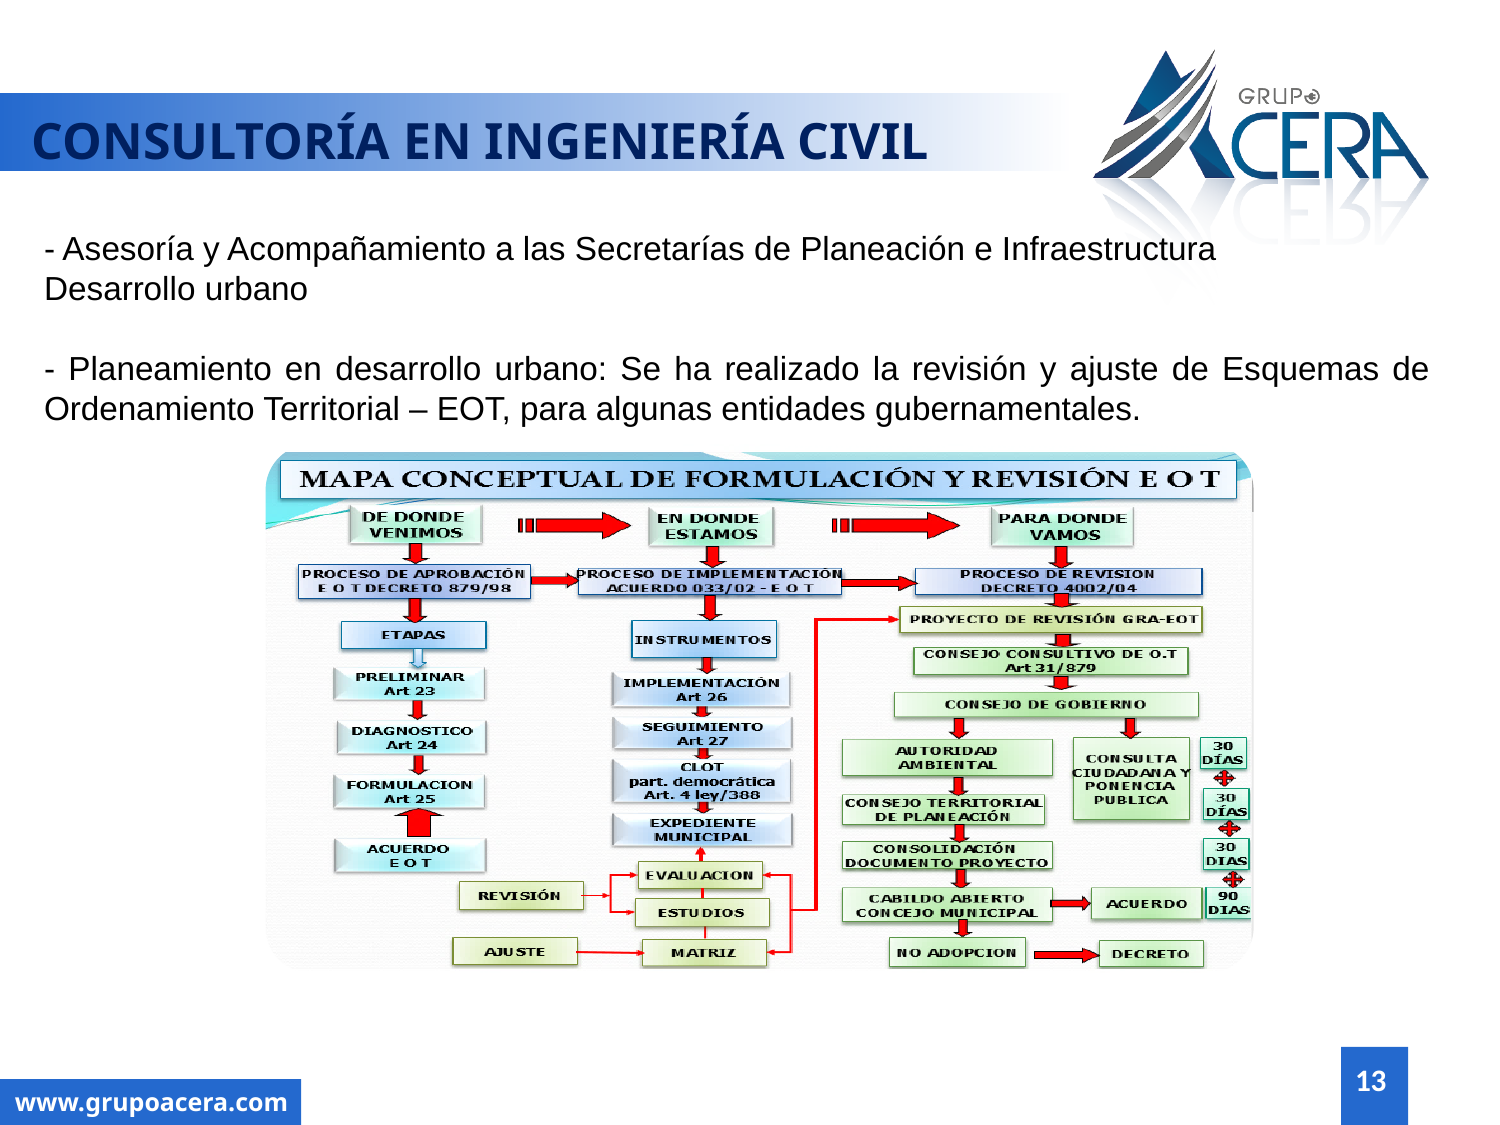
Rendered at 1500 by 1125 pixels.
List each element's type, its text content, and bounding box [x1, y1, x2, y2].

picture [0, 93, 1071, 171]
picture [1092, 49, 1430, 308]
text_box - Asesoría y Acompañamiento a las Secretarías de Planeación e Infraestructura Desarrollo urbano - Planeamiento en desarrollo urbano: Se ha realizado la revisión y ajuste de Esquemas de Ordenamiento Territorial – EOT, para algunas entidades gubernamentales. [29, 219, 1447, 435]
text_box www.grupoacera.com [0, 1079, 313, 1124]
picture [265, 444, 1254, 974]
text_box 13 [1340, 1052, 1402, 1105]
text_box [1339, 1045, 1410, 1125]
